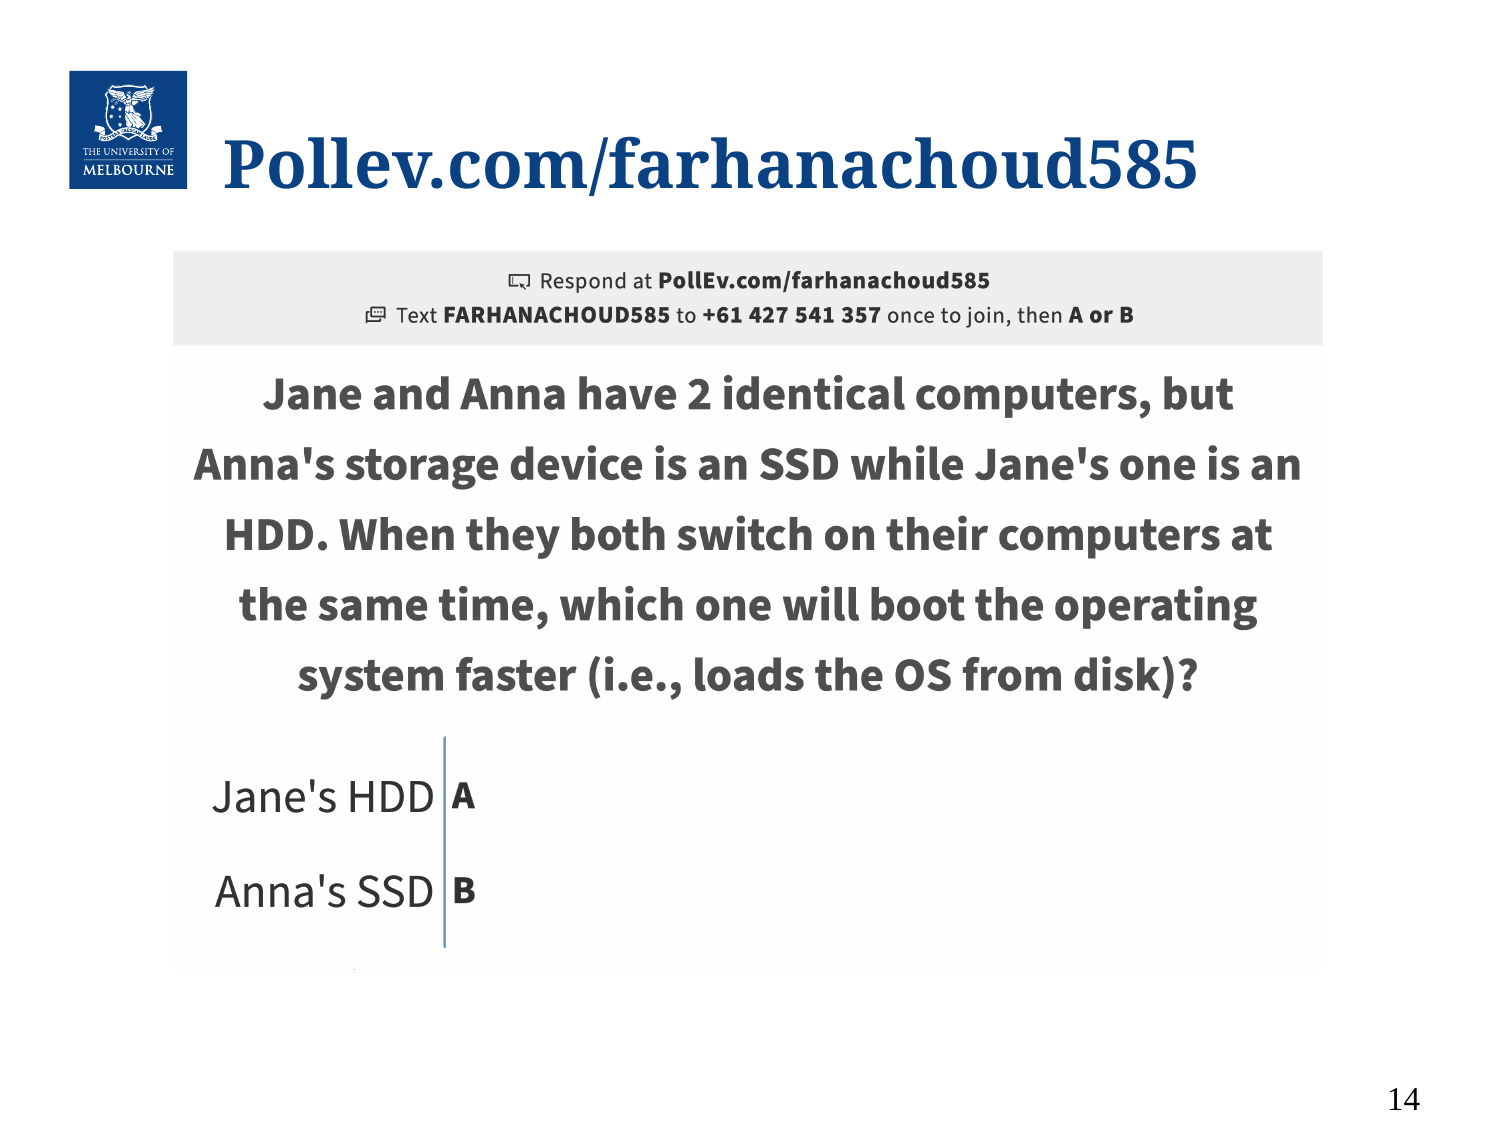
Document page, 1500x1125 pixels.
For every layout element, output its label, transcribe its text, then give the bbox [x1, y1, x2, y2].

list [173, 251, 1323, 970]
title Pollev.com/farhanachoud585 [208, 64, 1443, 211]
